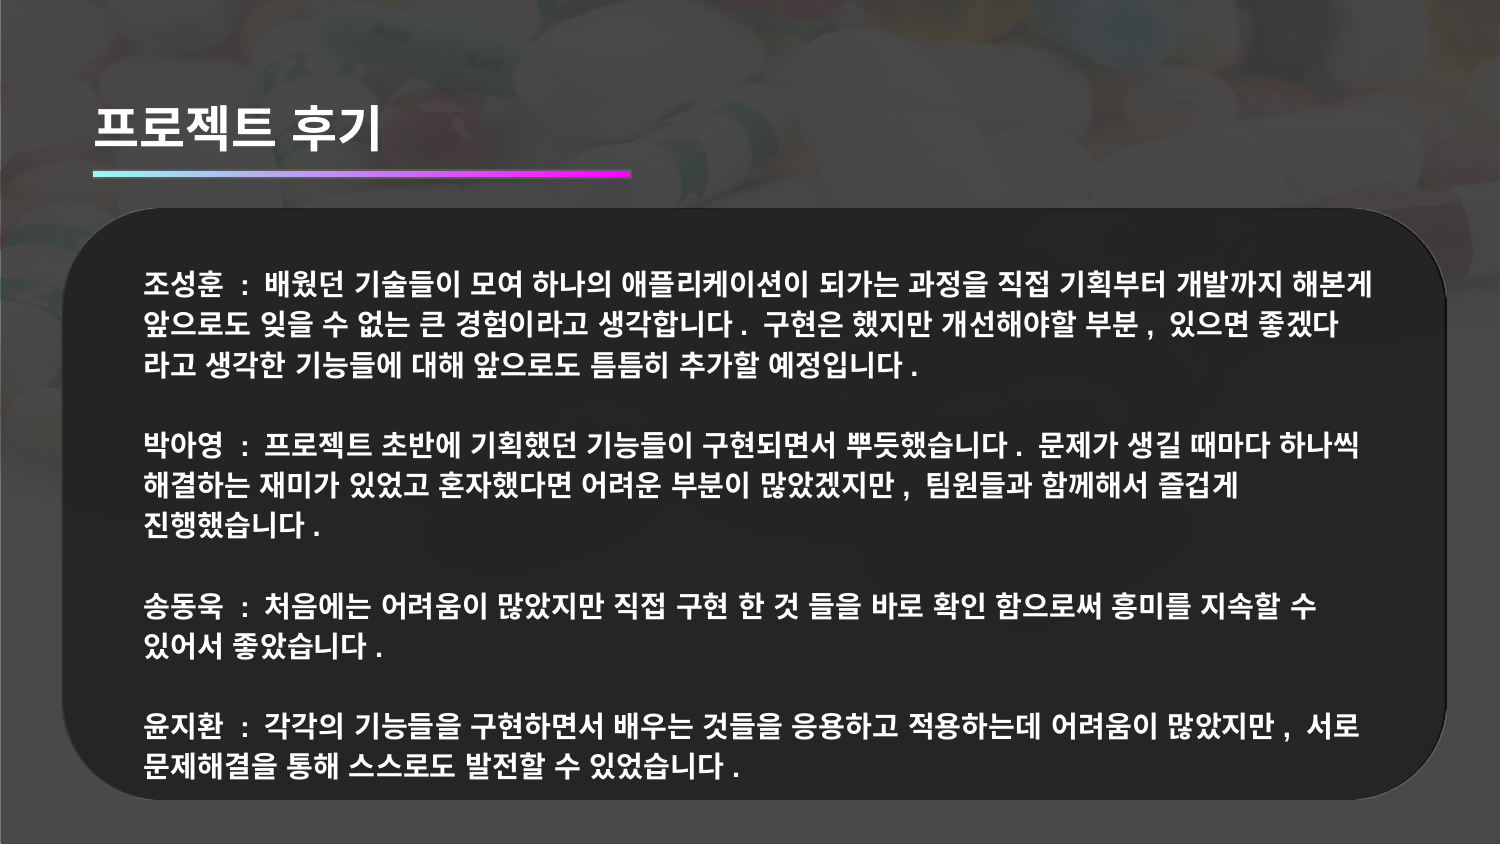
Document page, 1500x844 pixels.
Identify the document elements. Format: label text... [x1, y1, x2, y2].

text_box 조성훈 : 배웠던 기술들이 모여 하나의 애플리케이션이 되가는 과정을 직접 기획부터 개발까지 해본게 앞으로도 잊을 수 없는 큰 경험이라고 생각합니다. 구현은 했지만 개선해야할 부분, 있으면 좋겠다 라고 생각한 기능들에 대해 앞으로도 틈틈히 추가할 예정입니다. 박아영 : 프로젝트 초반에 기획했던 기능들이 구현되면서 뿌듯했습니다. 문제가 생길 때마다 하나씩 해결하는 재미가 있었고 혼자했다면 어려운 부분이 많았겠지만, 팀원들과 함께해서 즐겁게 진행했습니다. 송동욱 : 처음에는 어려움이 많았지만 직접 구현 한 것 들을 바로 확인 함으로써 흥미를 지속할 수 있어서 좋았습니다. 윤지환 : 각각의 기능들을 구현하면서 배우는 것들을 응용하고 적용하는데 어려움이 많았지만, 서로 문제해결을 통해 스스로도 발전할 수 있었습니다. [128, 246, 1409, 763]
text_box [61, 208, 1445, 800]
text_box 프로젝트 후기 [78, 82, 914, 186]
text_box [0, 0, 1500, 844]
text_box [92, 169, 631, 179]
